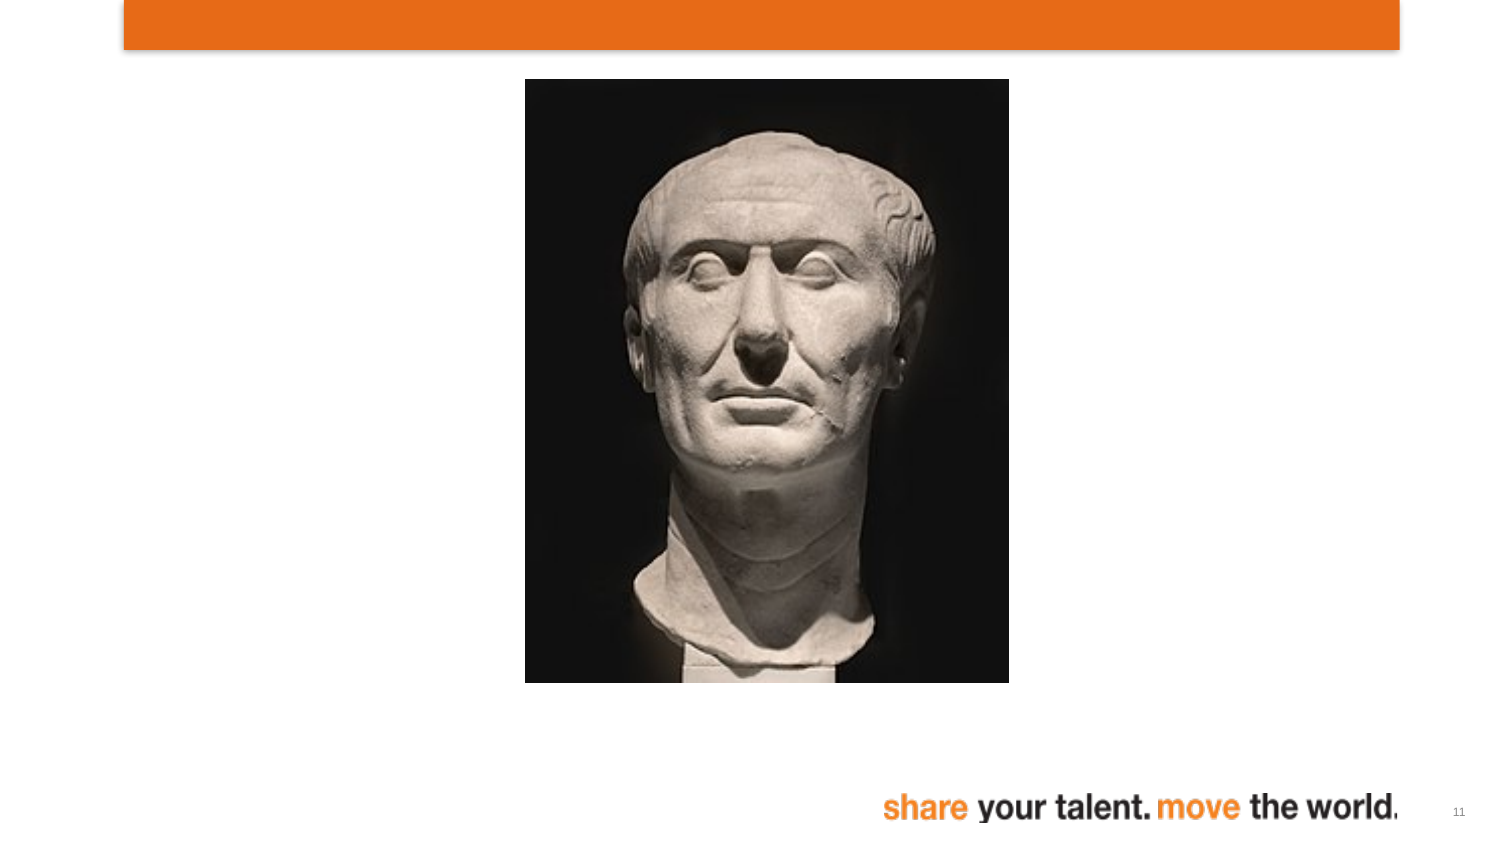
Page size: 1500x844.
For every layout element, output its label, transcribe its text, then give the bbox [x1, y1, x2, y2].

slide_number 11 [1411, 782, 1466, 828]
picture [525, 79, 1009, 684]
